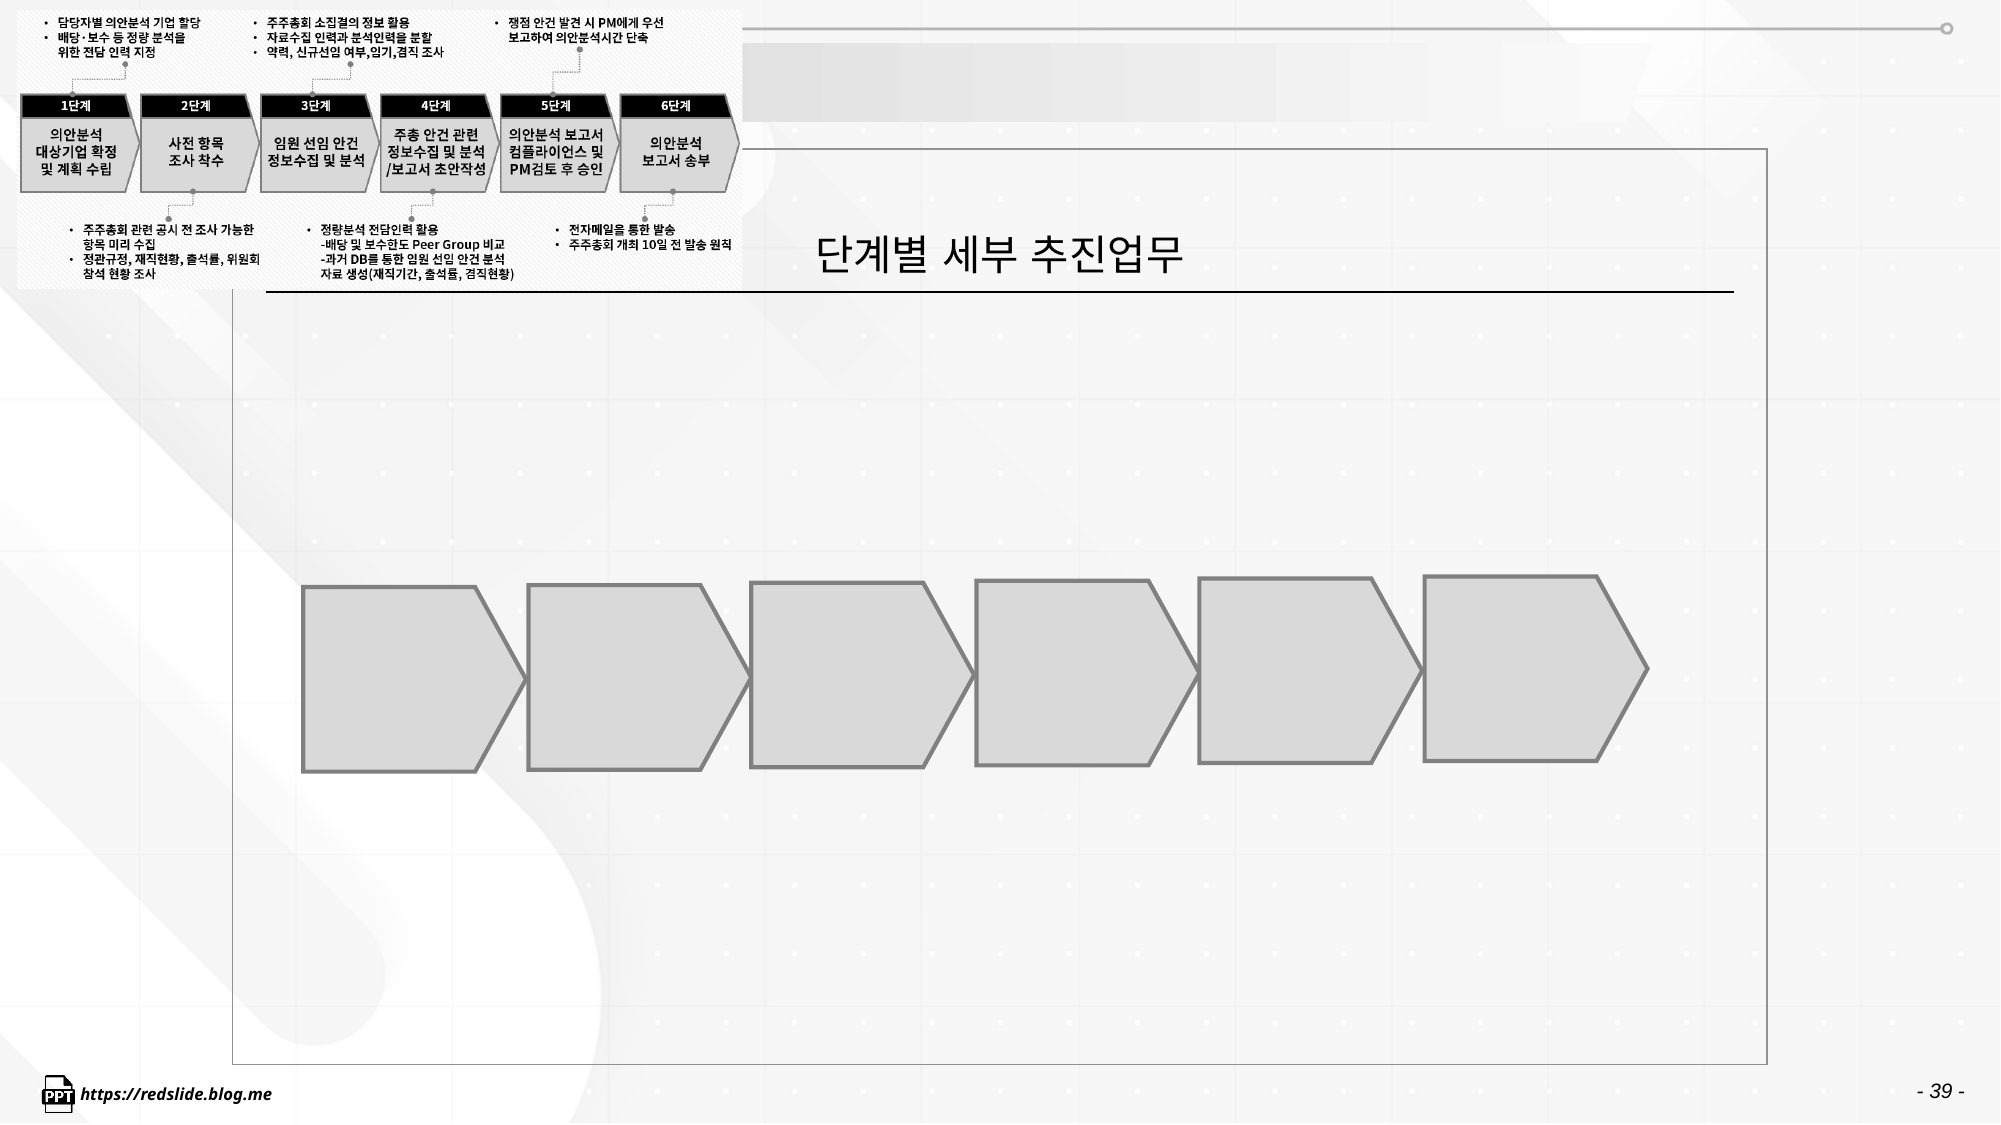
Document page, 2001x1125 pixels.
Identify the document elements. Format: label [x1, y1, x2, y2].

text_box [745, 220, 1735, 293]
picture [0, 0, 2001, 1123]
text_box [232, 148, 1767, 1065]
text_box [302, 576, 1648, 772]
